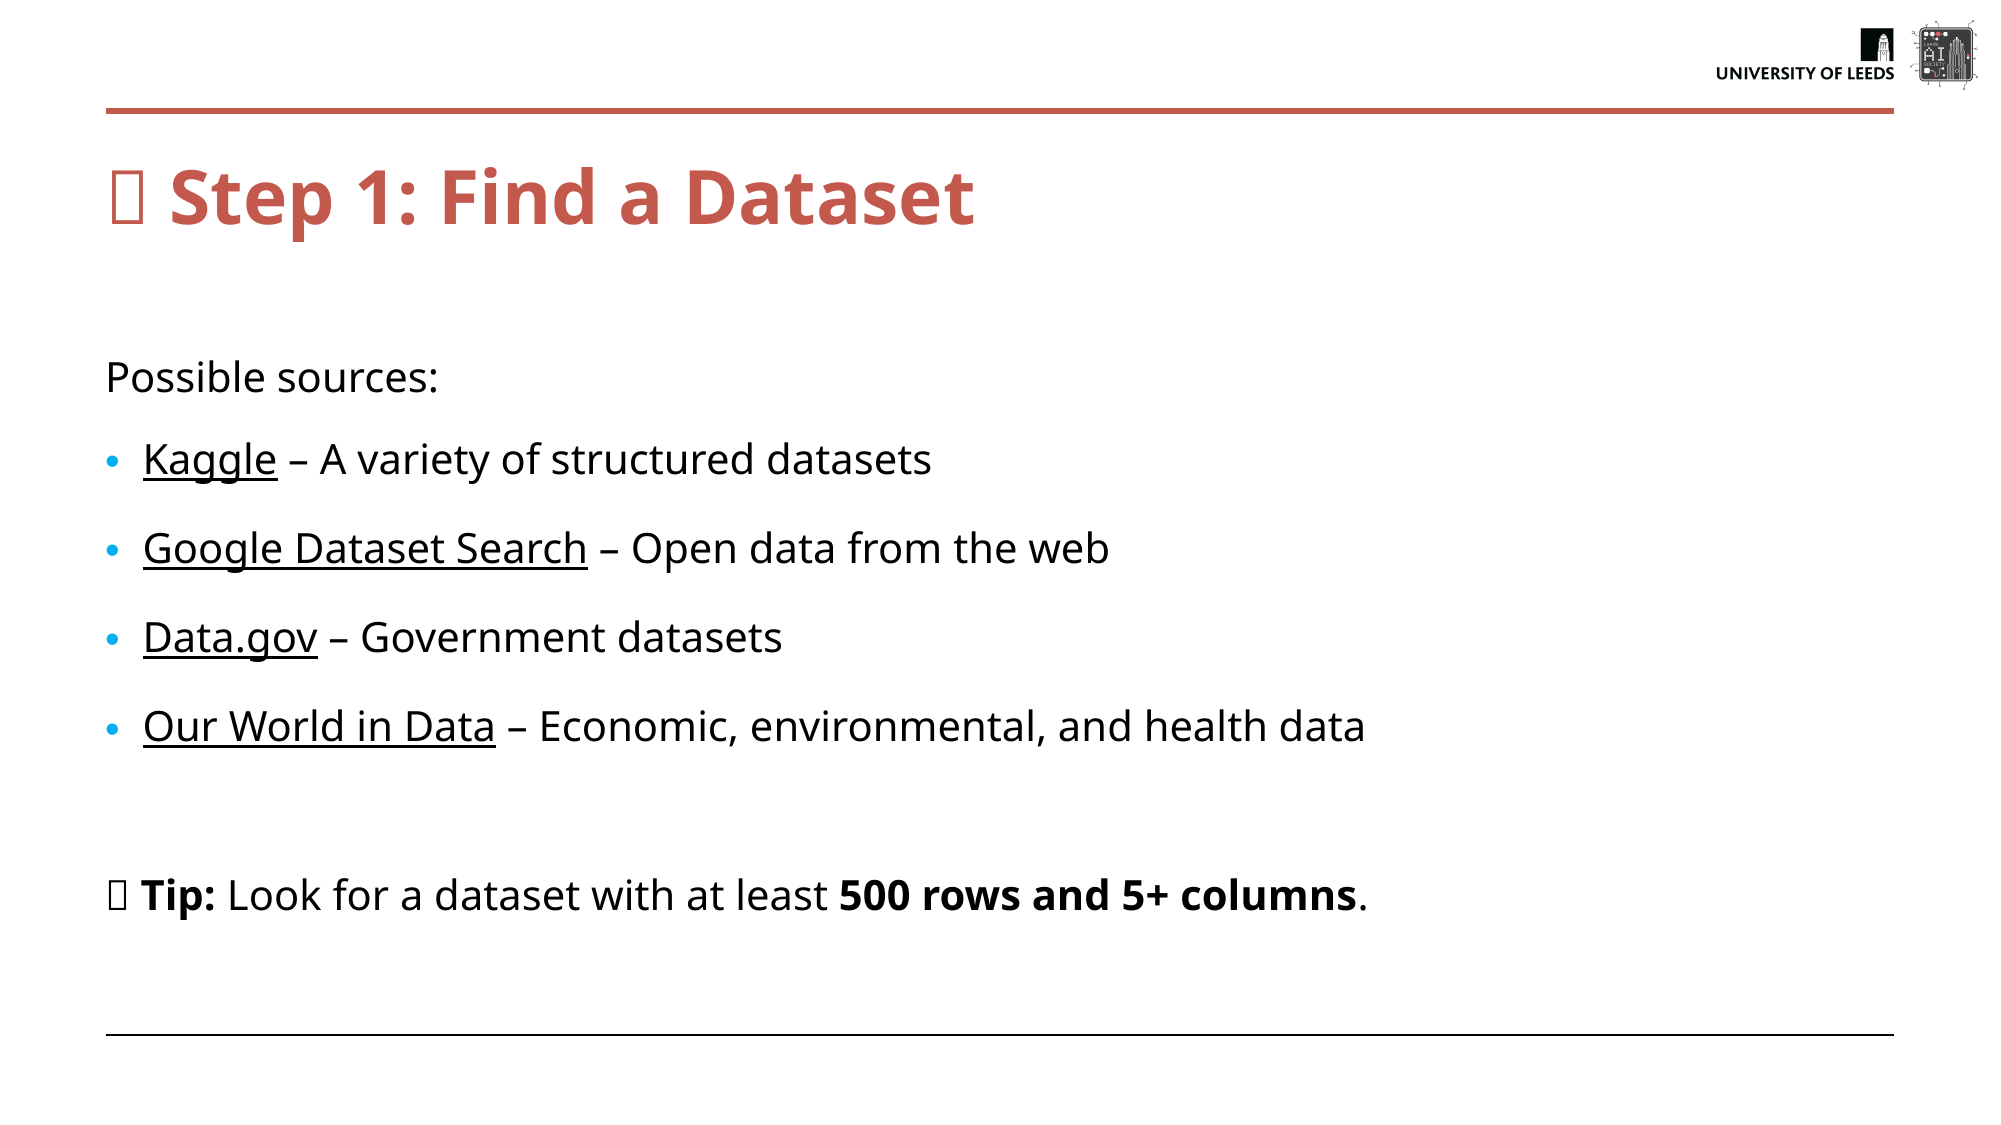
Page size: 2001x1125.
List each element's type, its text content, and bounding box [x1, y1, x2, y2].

title 📂 Step 1: Find a Dataset [90, 156, 1894, 332]
picture [1910, 20, 1978, 90]
list Possible sources: Kaggle – A variety of structured datasets Google Dataset Search – Open data from the web Data.gov – Government datasets Our World in Data – Economic, environmental, and health data 💡 Tip: Look for a dataset with at least 500 rows and 5+ columns. [90, 332, 1894, 994]
picture [1711, 24, 1898, 85]
